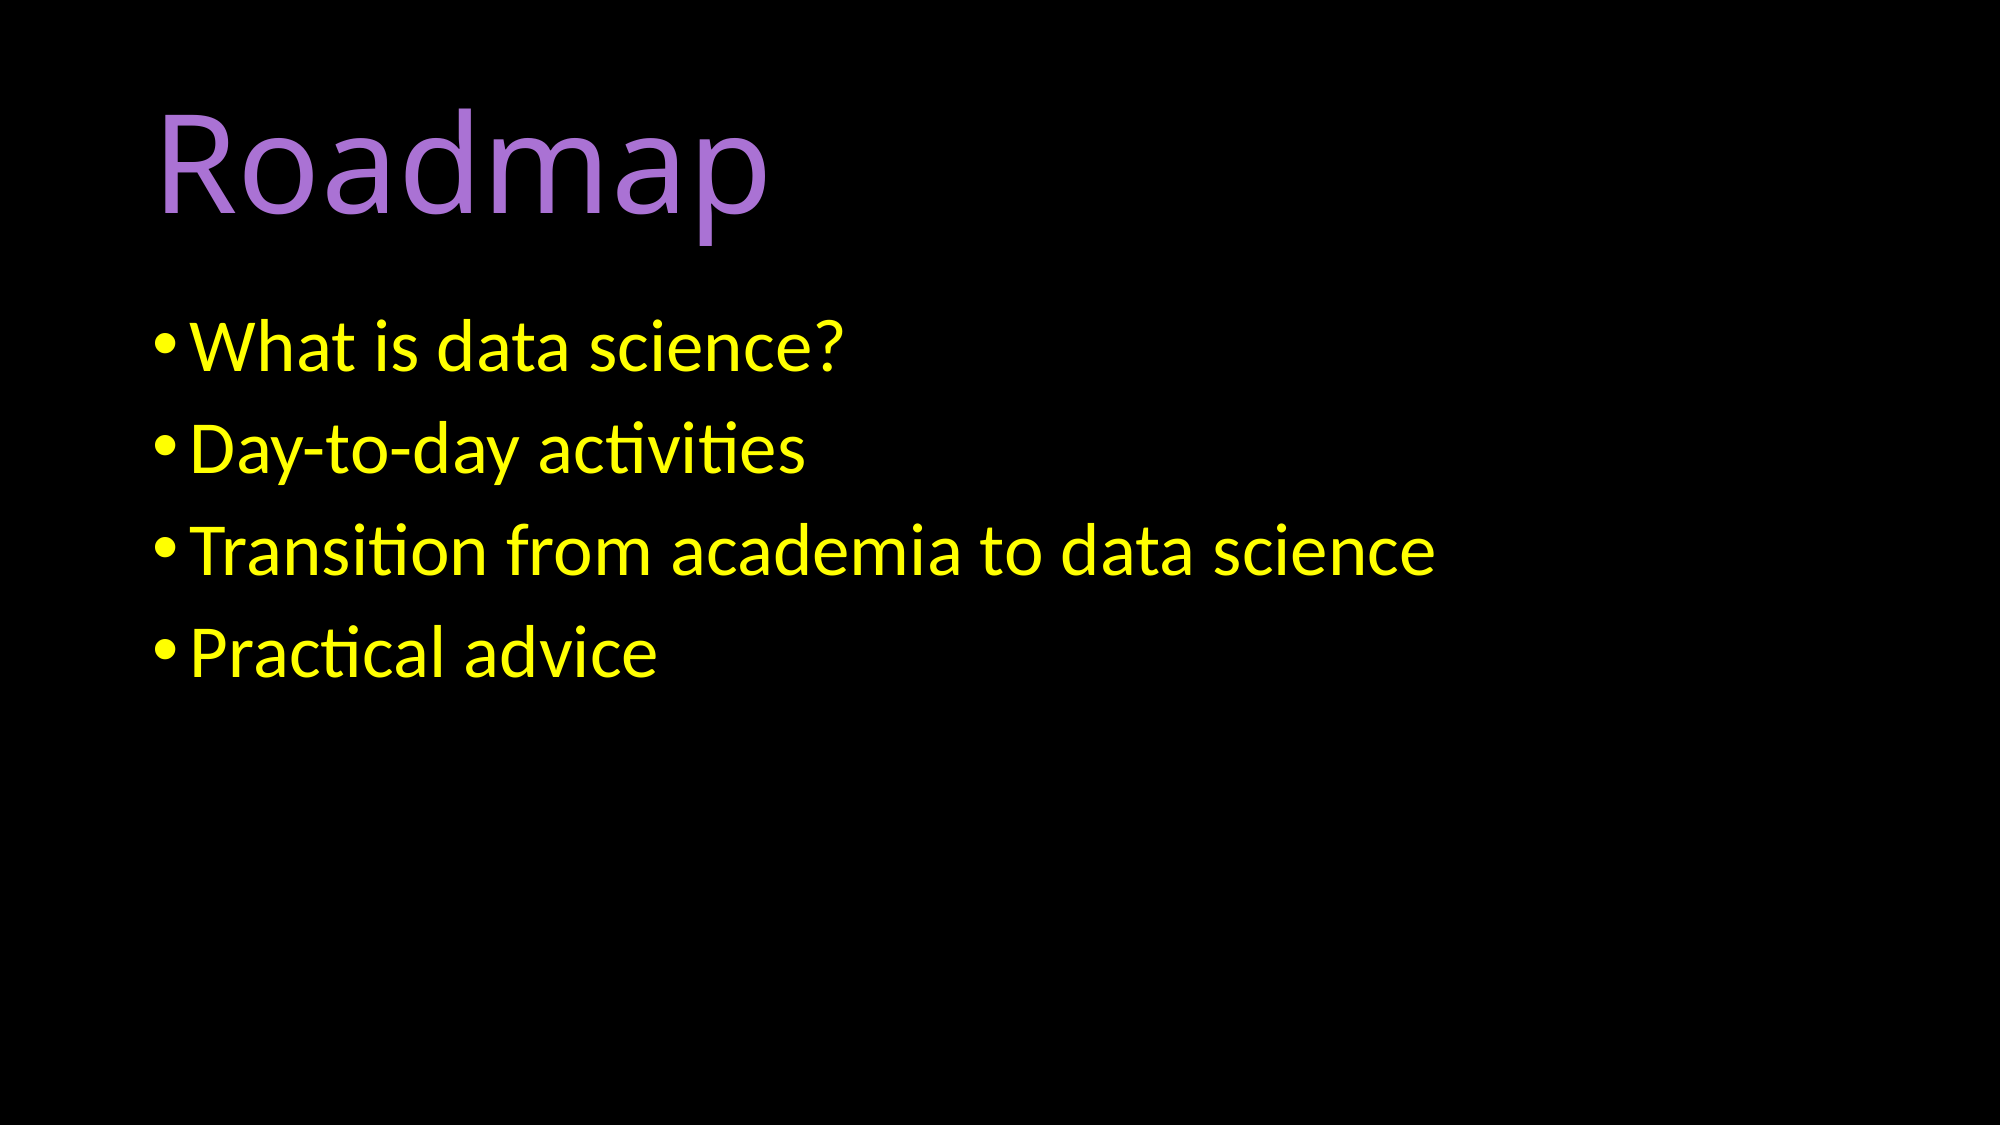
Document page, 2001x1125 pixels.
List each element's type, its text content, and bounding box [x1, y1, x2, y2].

title Roadmap [137, 59, 1863, 278]
list What is data science? Day-to-day activities Transition from academia to data science Practical advice [137, 299, 1863, 1014]
